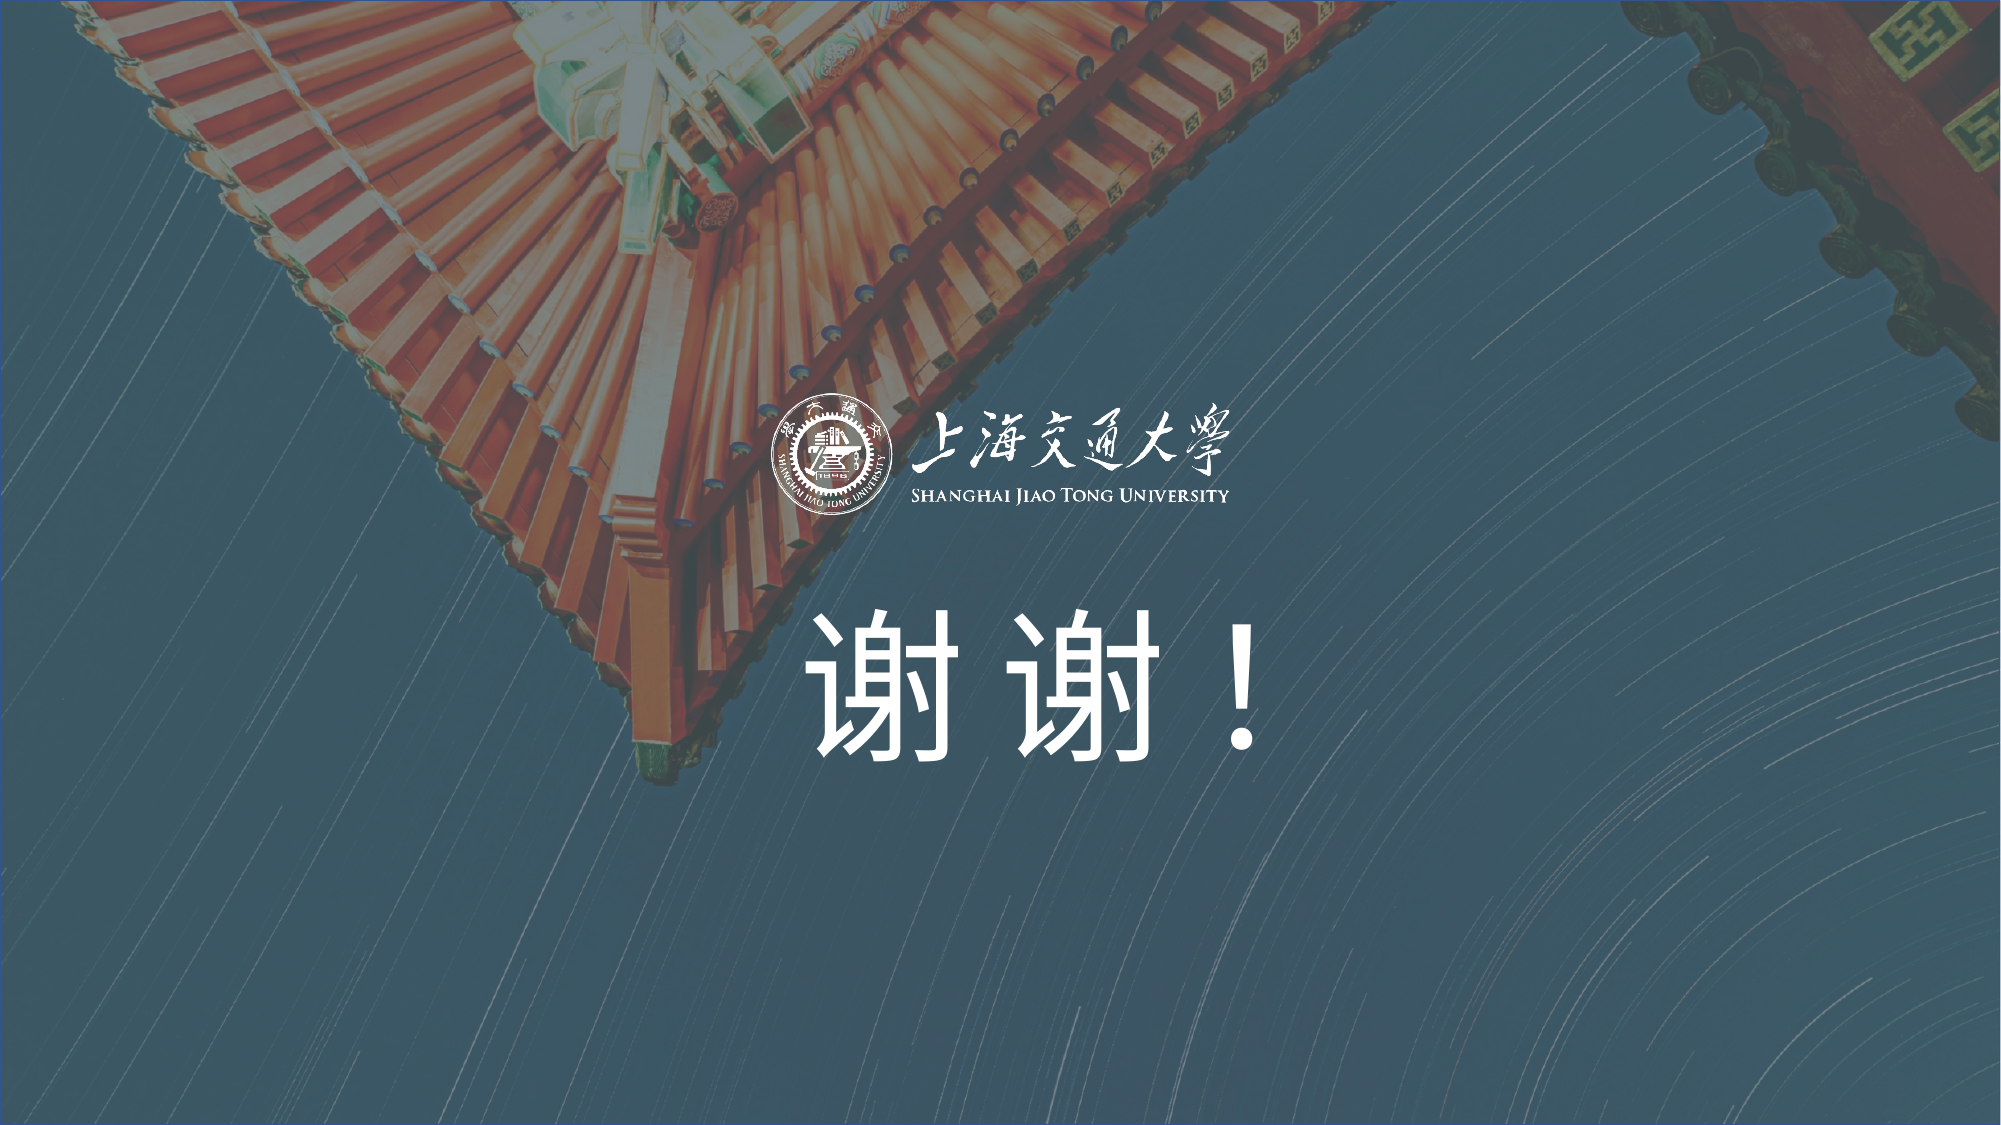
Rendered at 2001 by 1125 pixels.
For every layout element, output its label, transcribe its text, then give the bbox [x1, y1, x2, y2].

text_box 谢谢！ [784, 575, 1216, 790]
slide_number 32 [1412, 1042, 1863, 1103]
picture [769, 393, 1231, 515]
